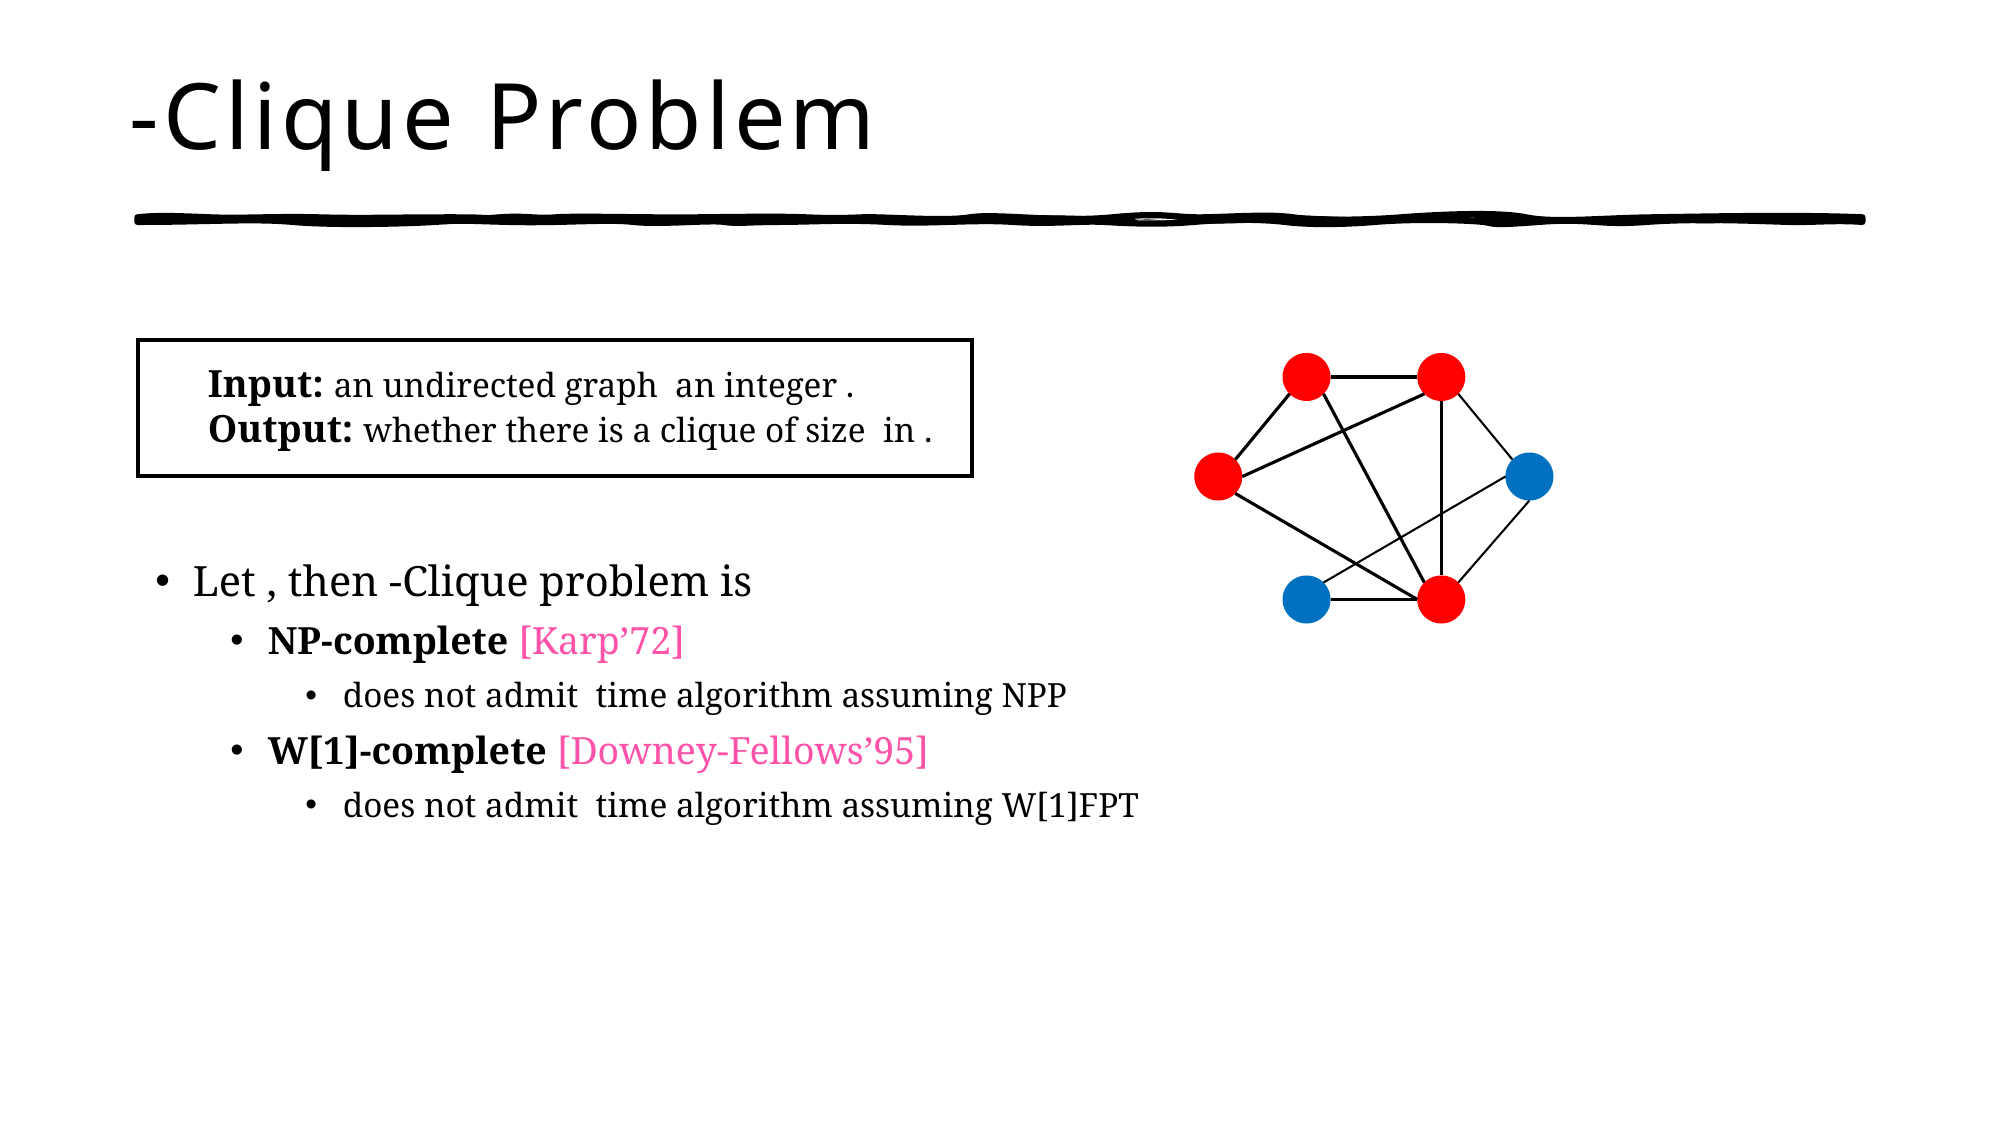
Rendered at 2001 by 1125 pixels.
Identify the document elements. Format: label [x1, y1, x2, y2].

text_box [1235, 393, 1242, 460]
text_box [1235, 493, 1418, 600]
text_box [1323, 476, 1506, 583]
text_box [1281, 351, 1332, 393]
text_box [1281, 600, 1332, 625]
text_box [1506, 500, 1530, 583]
text_box [1416, 351, 1467, 402]
text_box [1323, 393, 1425, 476]
text_box [136, 338, 974, 478]
text_box [1416, 583, 1467, 625]
text_box [1242, 393, 1323, 477]
text_box [1193, 451, 1244, 502]
text_box [1458, 393, 1513, 460]
text_box [1504, 451, 1555, 502]
